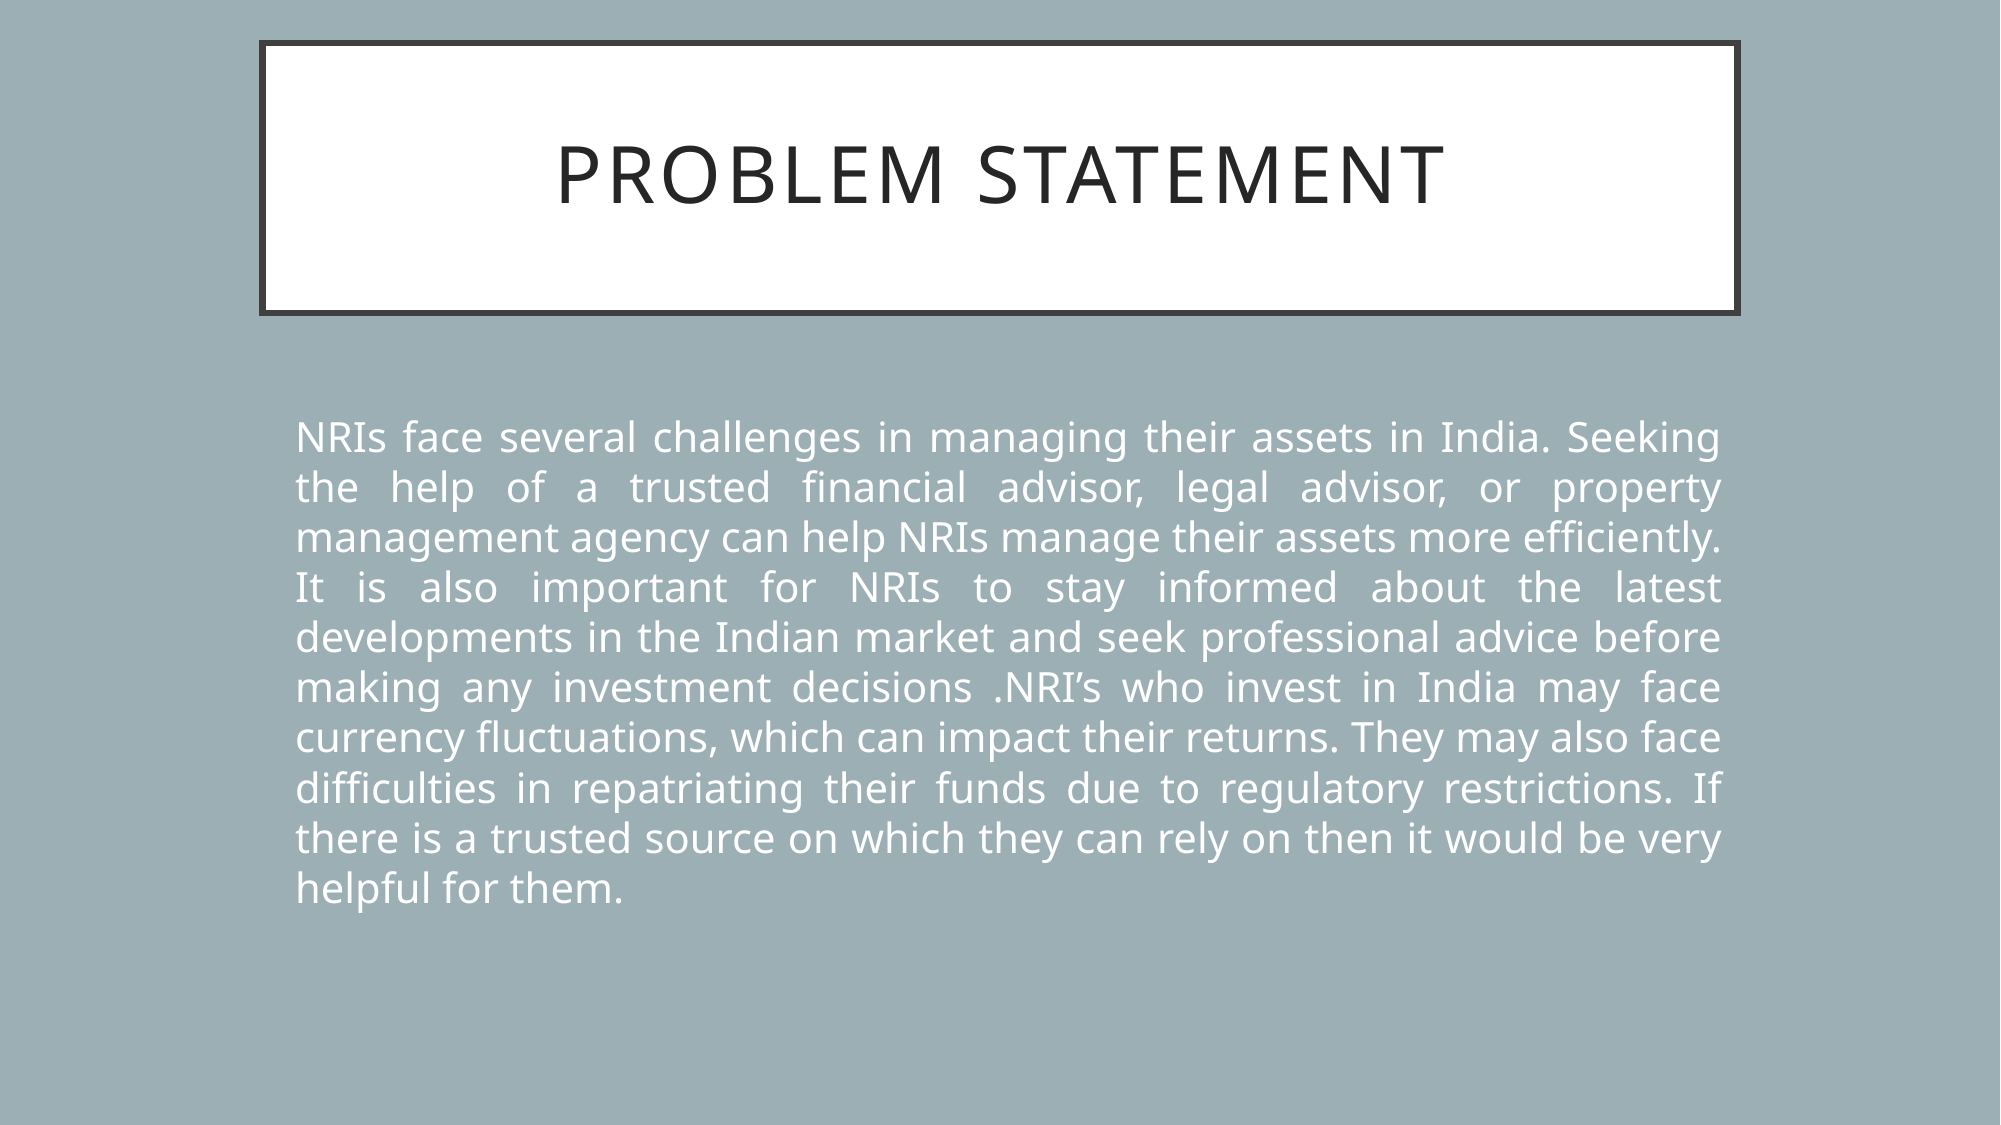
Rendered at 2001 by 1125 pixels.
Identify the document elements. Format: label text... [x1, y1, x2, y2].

subtitle NRIs face several challenges in managing their assets in India. Seeking the help of a trusted financial advisor, legal advisor, or property management agency can help NRIs manage their assets more efficiently. It is also important for NRIs to stay informed about the latest developments in the Indian market and seek professional advice before making any investment decisions .NRI’s who invest in India may face currency fluctuations, which can impact their returns. They may also face difficulties in repatriating their funds due to regulatory restrictions. If there is a trusted source on which they can rely on then it would be very helpful for them. [280, 403, 1738, 938]
title PROBLEM STATEMENT [259, 40, 1741, 316]
